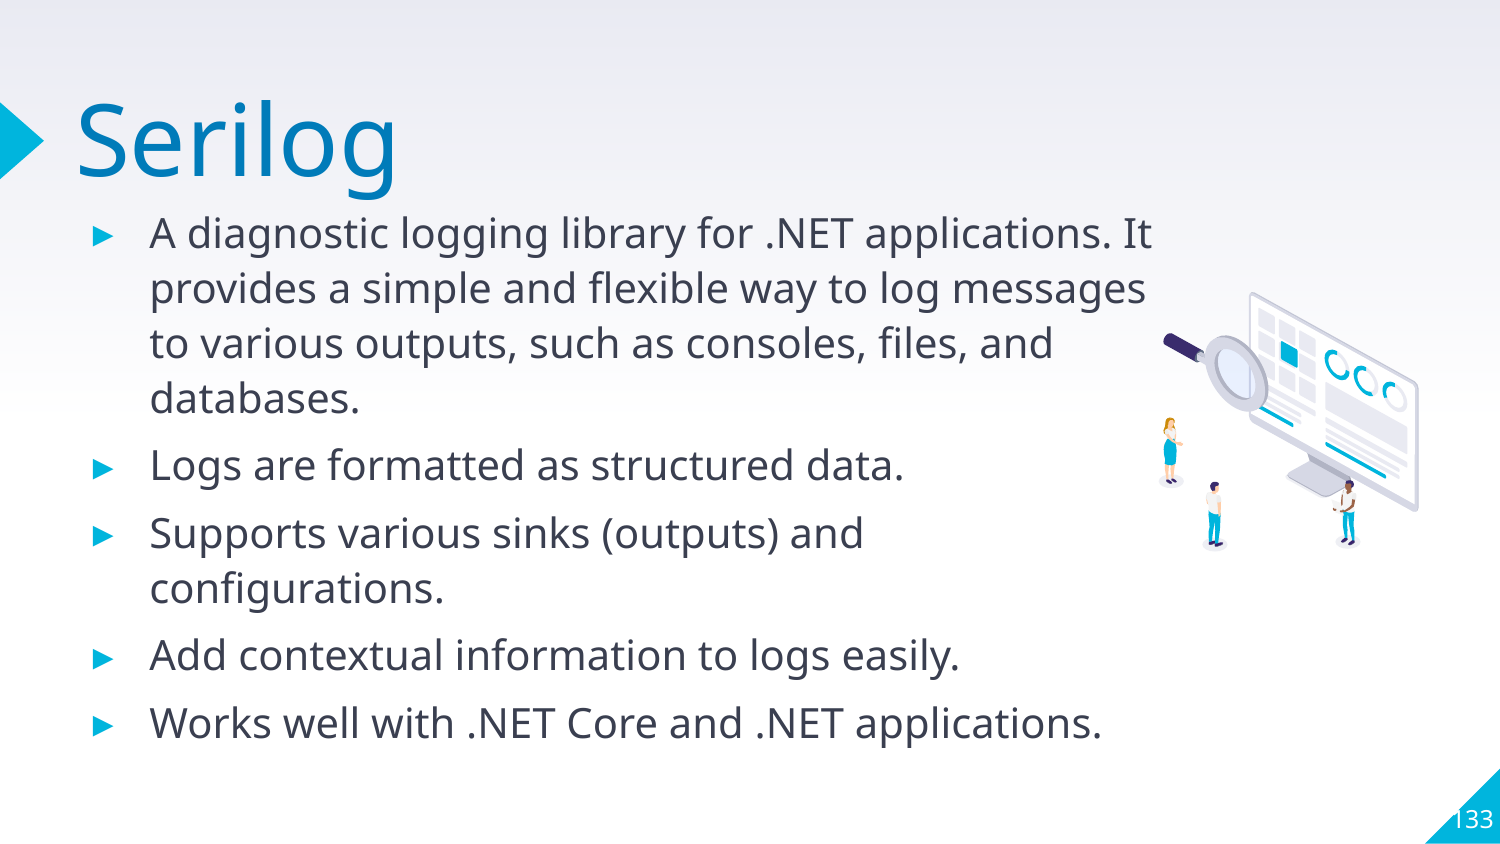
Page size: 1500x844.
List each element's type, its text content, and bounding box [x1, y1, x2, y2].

title Serilog [75, 99, 1155, 201]
slide_number 133 [1418, 760, 1494, 838]
list A diagnostic logging library for .NET applications. It provides a simple and flexible way to log messages to various outputs, such as consoles, files, and databases. Logs are formatted as structured data. Supports various sinks (outputs) and configurations. Add contextual information to logs easily. Works well with .NET Core and .NET applications. [74, 201, 1167, 761]
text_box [1158, 291, 1420, 552]
